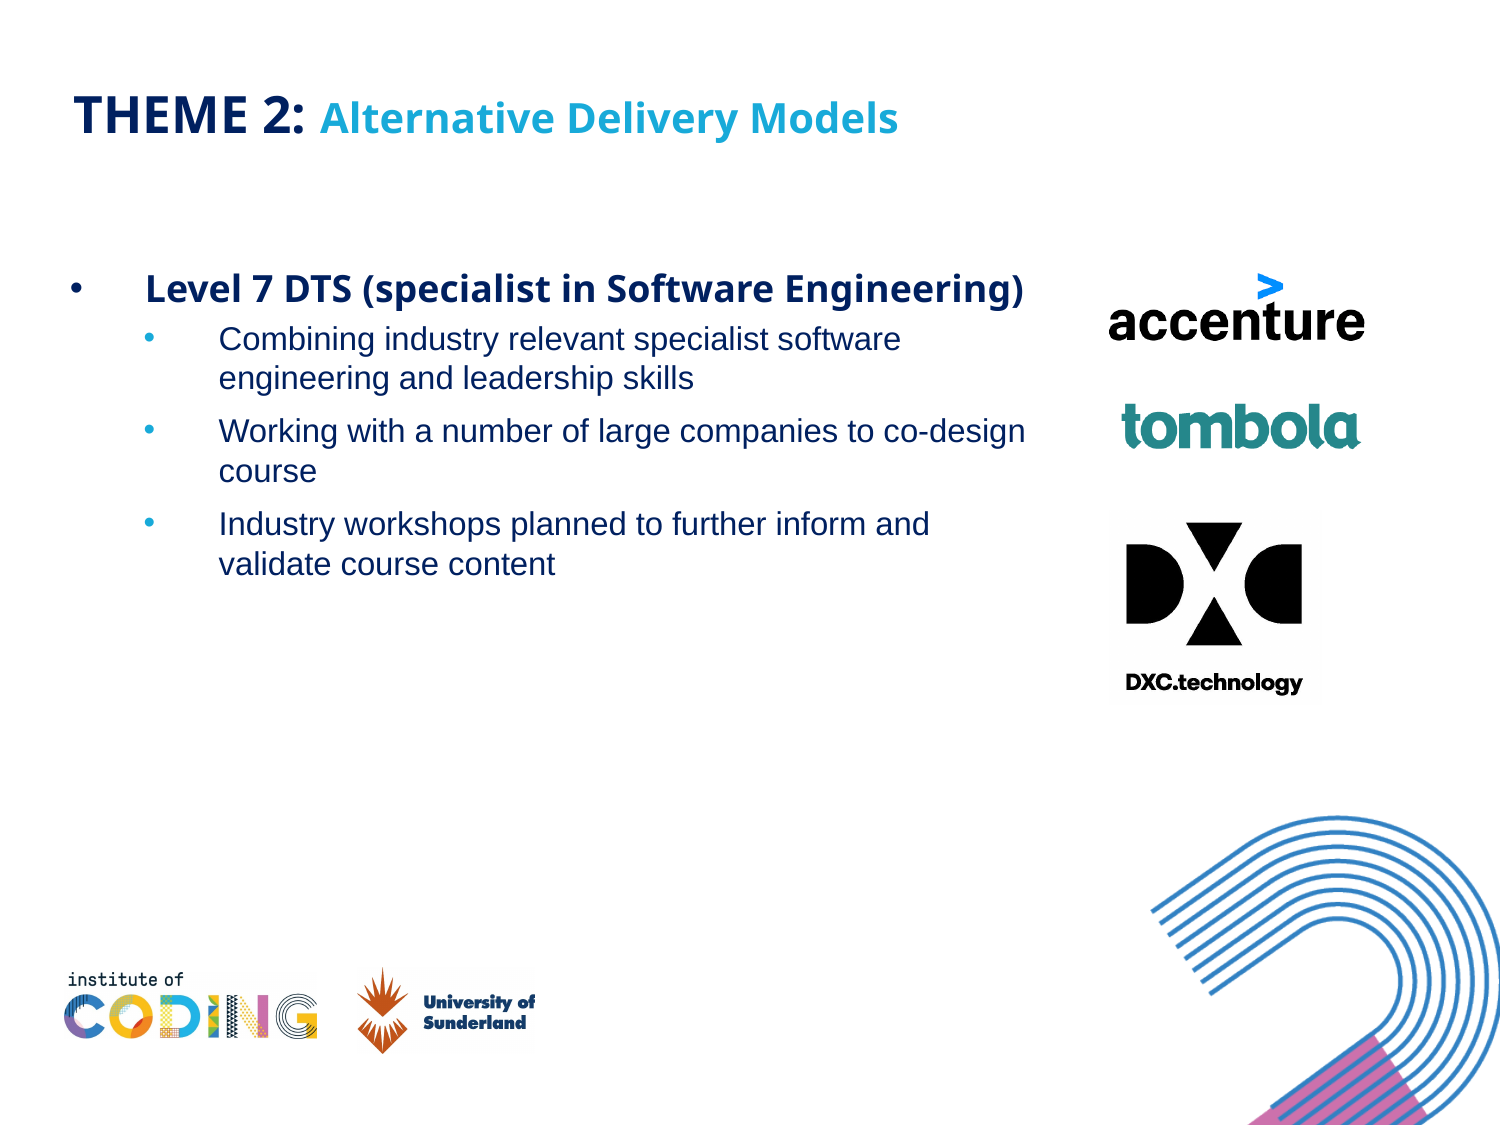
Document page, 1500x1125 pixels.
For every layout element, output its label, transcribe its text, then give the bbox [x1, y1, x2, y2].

list Level 7 DTS (specialist in Software Engineering) Combining industry relevant specialist software engineering and leadership skills Working with a number of large companies to co-design course Industry workshops planned to further inform and validate course content [69, 220, 1046, 801]
picture [1114, 391, 1369, 461]
picture [1149, 815, 1500, 1125]
picture [1104, 270, 1369, 343]
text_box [64, 967, 535, 1054]
picture [1108, 509, 1322, 705]
title THEME 2: Alternative Delivery Models [58, 75, 1235, 175]
